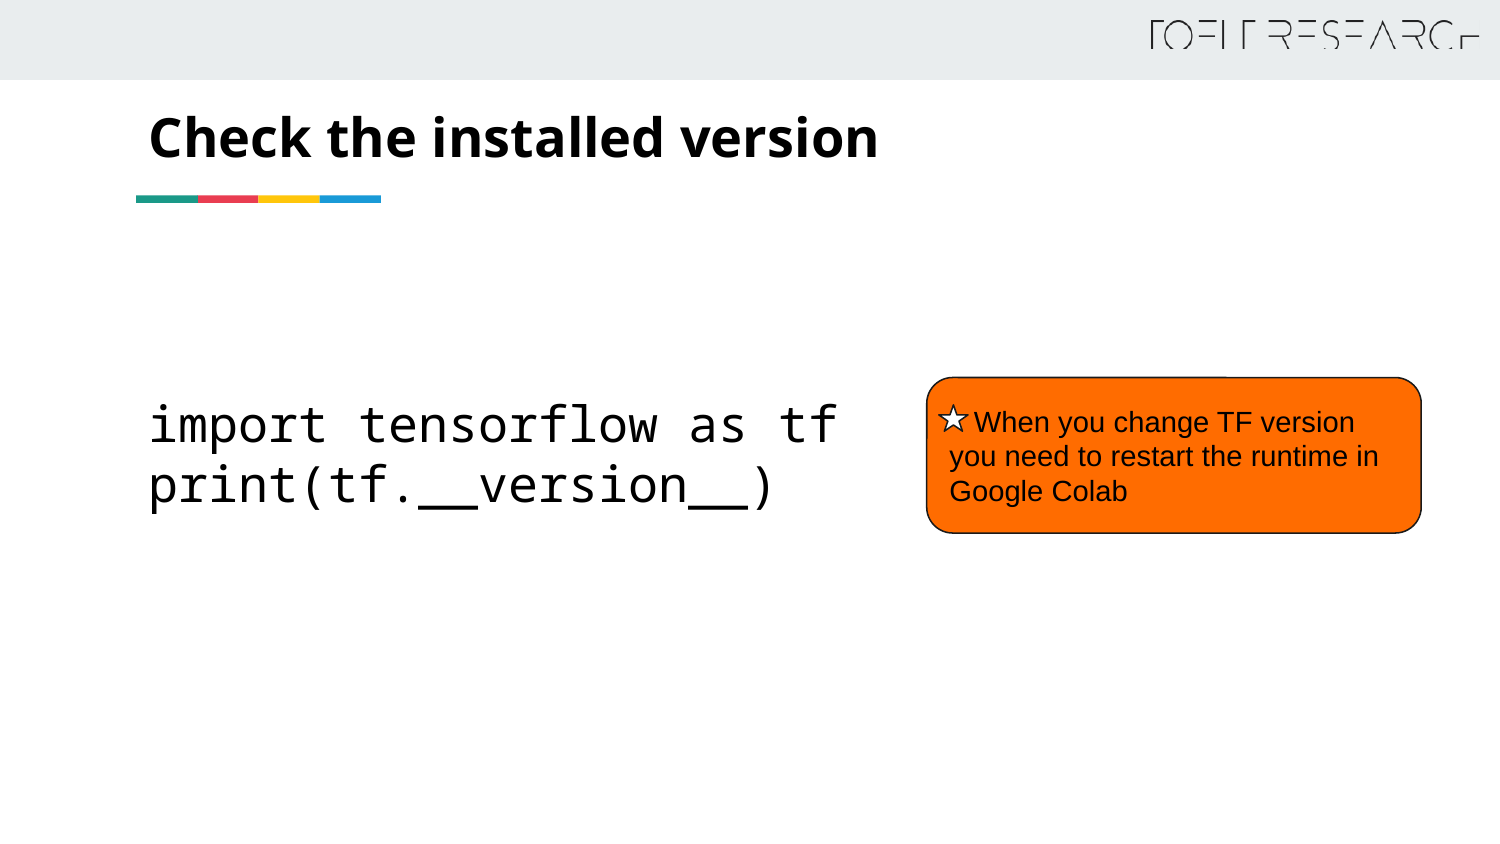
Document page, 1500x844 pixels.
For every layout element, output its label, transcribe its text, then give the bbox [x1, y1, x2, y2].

text_box When you change TF version you need to restart the runtime in Google Colab [926, 377, 1422, 534]
text_box import tensorflow as tf print(tf.__version__) [133, 377, 948, 556]
text_box [938, 404, 969, 432]
title Check the installed version [133, 87, 1395, 176]
